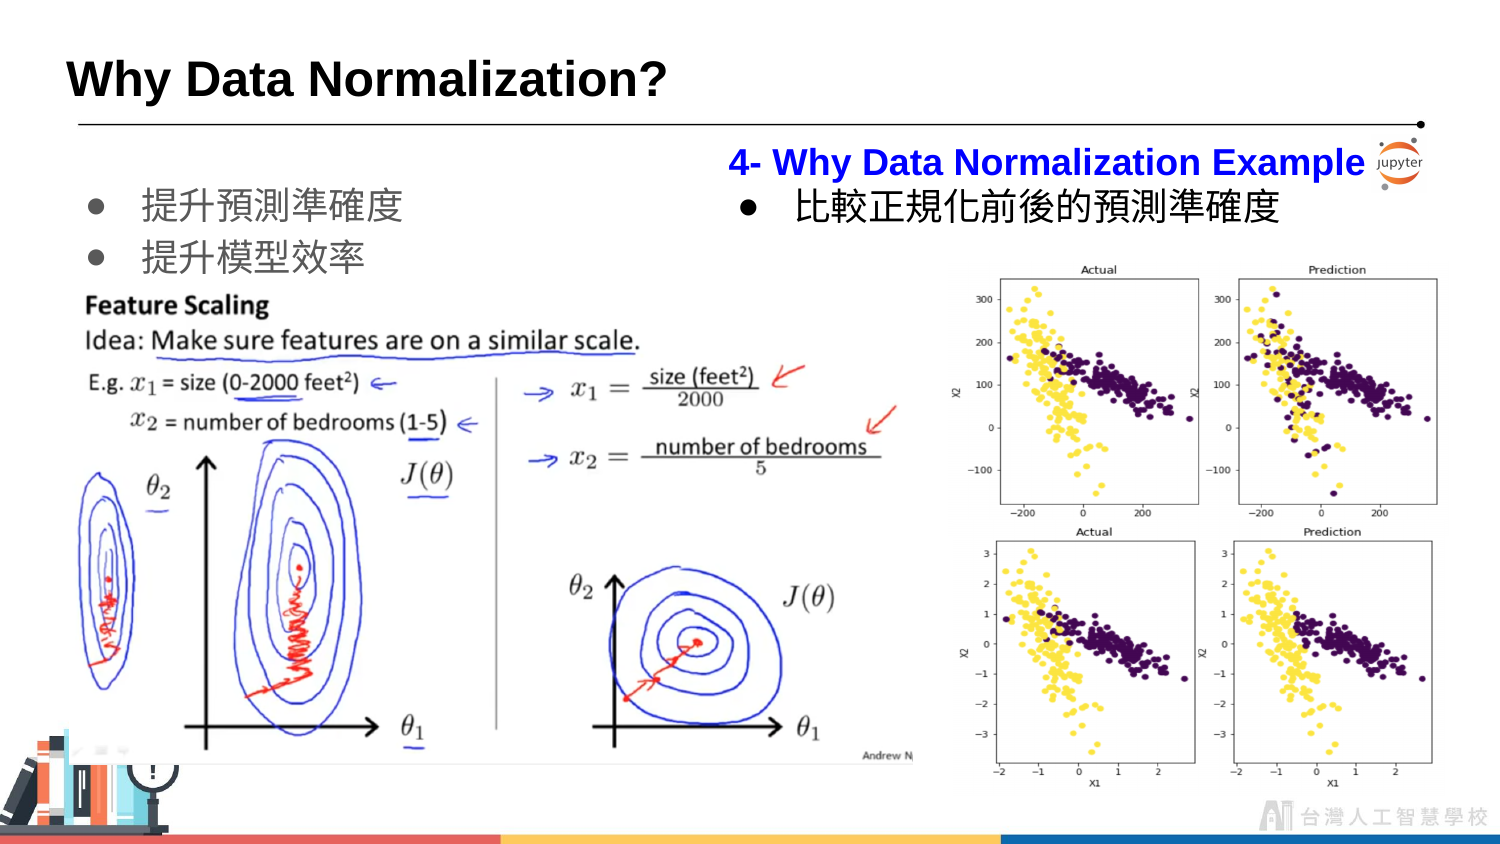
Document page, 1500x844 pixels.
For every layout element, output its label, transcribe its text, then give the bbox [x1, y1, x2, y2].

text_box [703, 122, 1488, 796]
list 提升預測準確度 提升模型效率 [51, 159, 697, 796]
title Why Data Normalization? [51, 29, 1449, 124]
picture [0, 0, 1500, 844]
